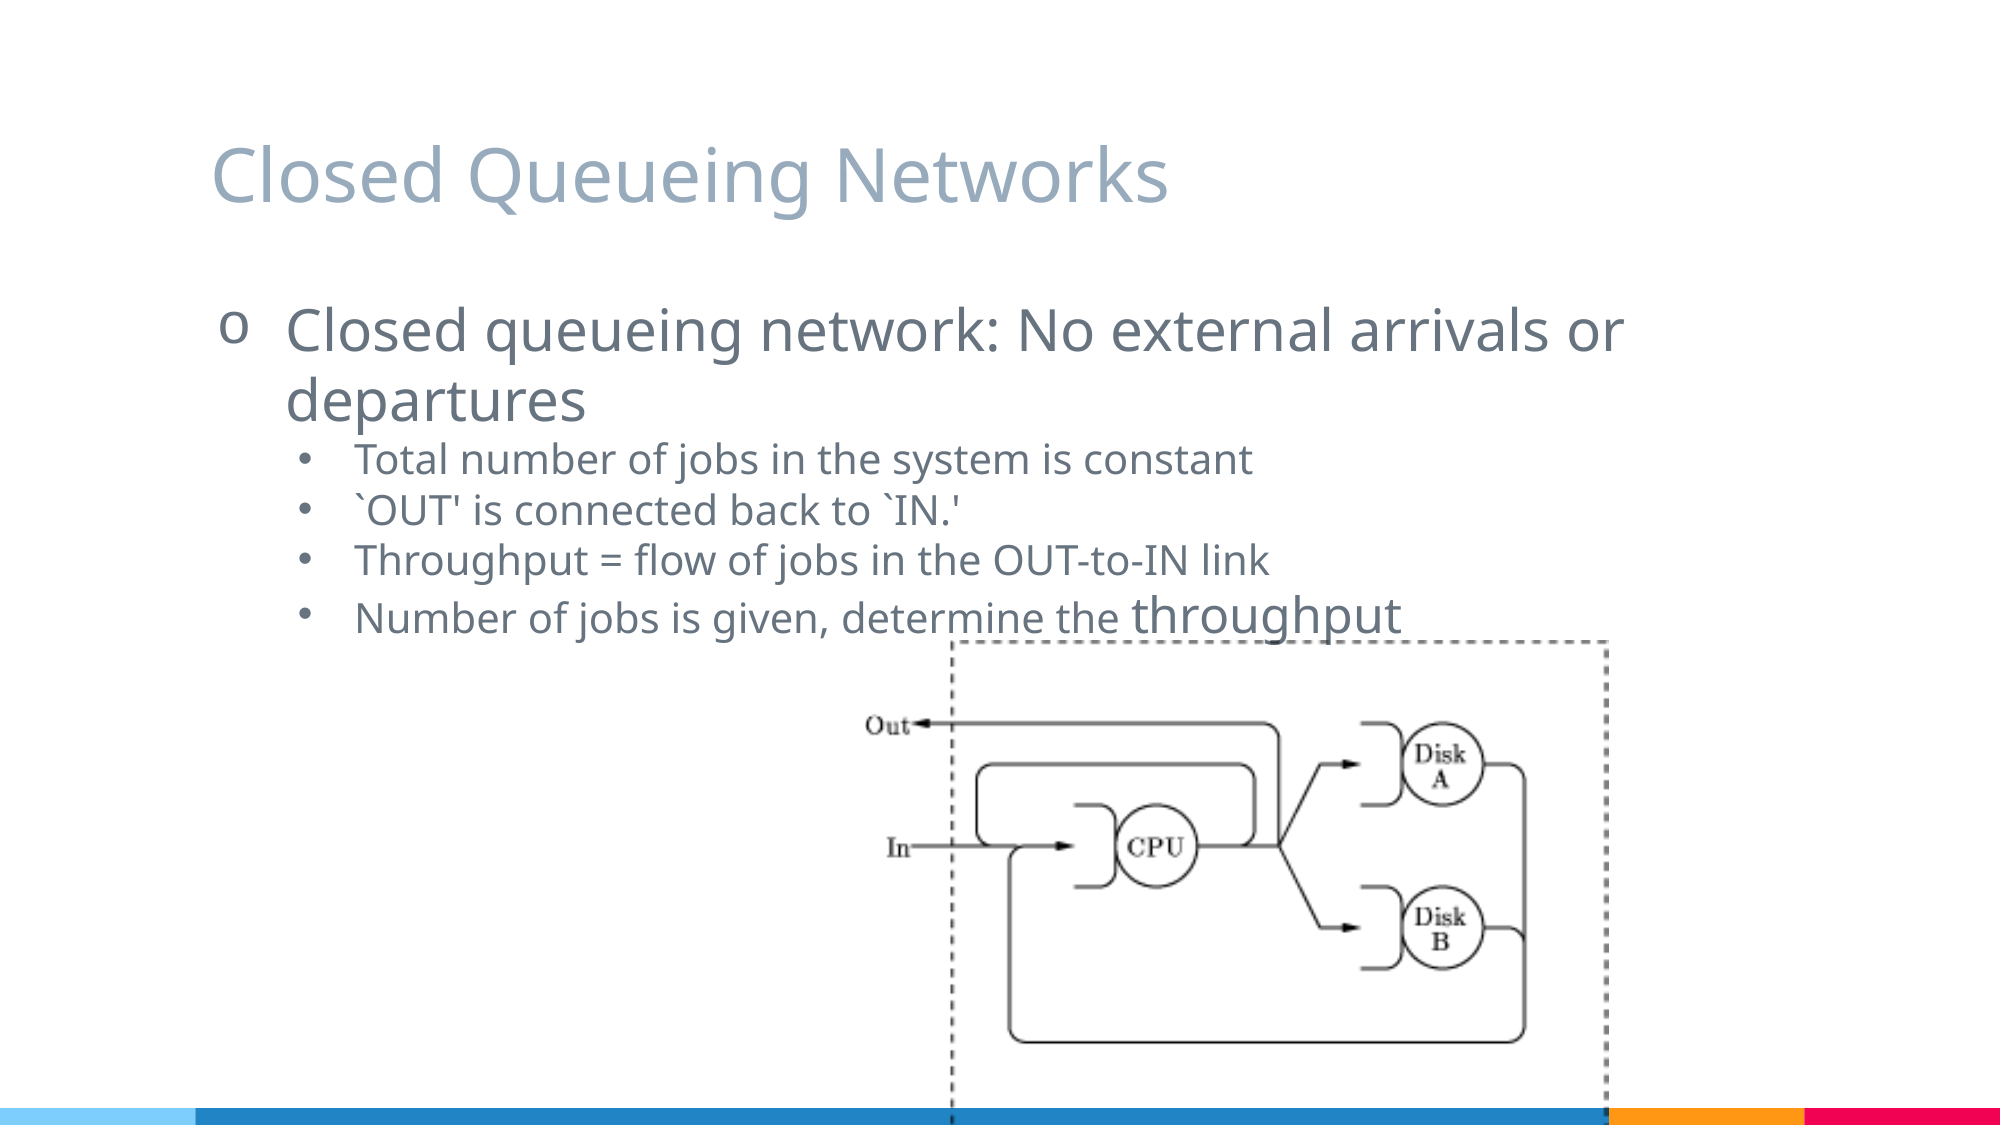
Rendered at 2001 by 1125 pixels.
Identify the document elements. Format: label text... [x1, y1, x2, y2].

title Closed Queueing Networks [195, 45, 1609, 233]
picture [865, 640, 1610, 1125]
list Closed queueing network: No external arrivals or departures Total number of jobs in the system is constant `OUT' is connected back to `IN.' Throughput = flow of jobs in the OUT-to-IN link Number of jobs is given, determine the throughput [195, 278, 1855, 1056]
